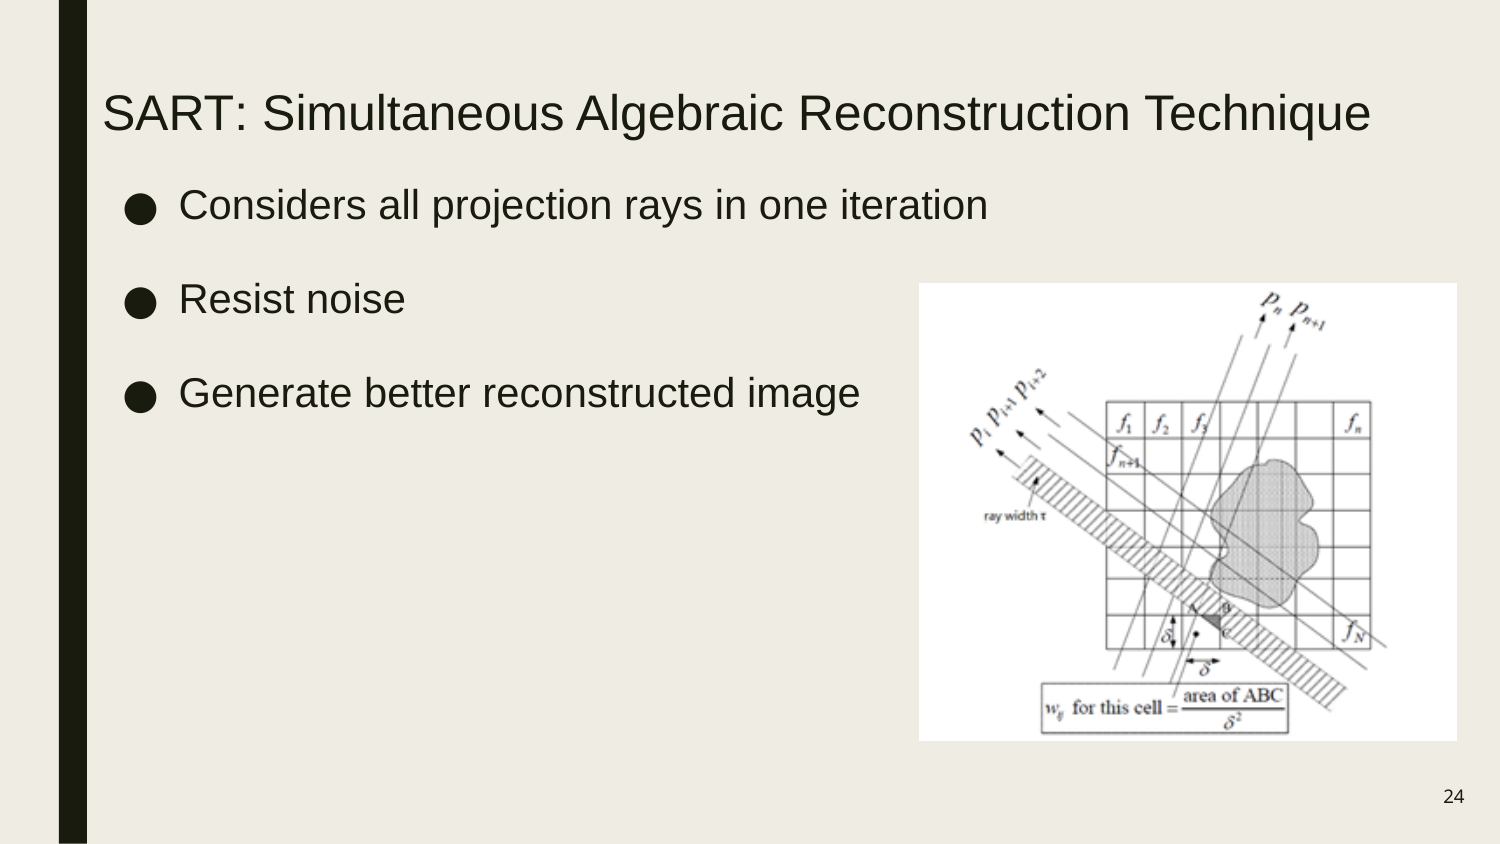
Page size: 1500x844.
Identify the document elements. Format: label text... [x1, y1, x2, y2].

list Considers all projection rays in one iteration Resist noise Generate better reconstructed image [88, 166, 1487, 513]
title SART: Simultaneous Algebraic Reconstruction Technique [87, 72, 1487, 167]
picture [919, 283, 1457, 741]
slide_number 23 [1389, 764, 1480, 830]
